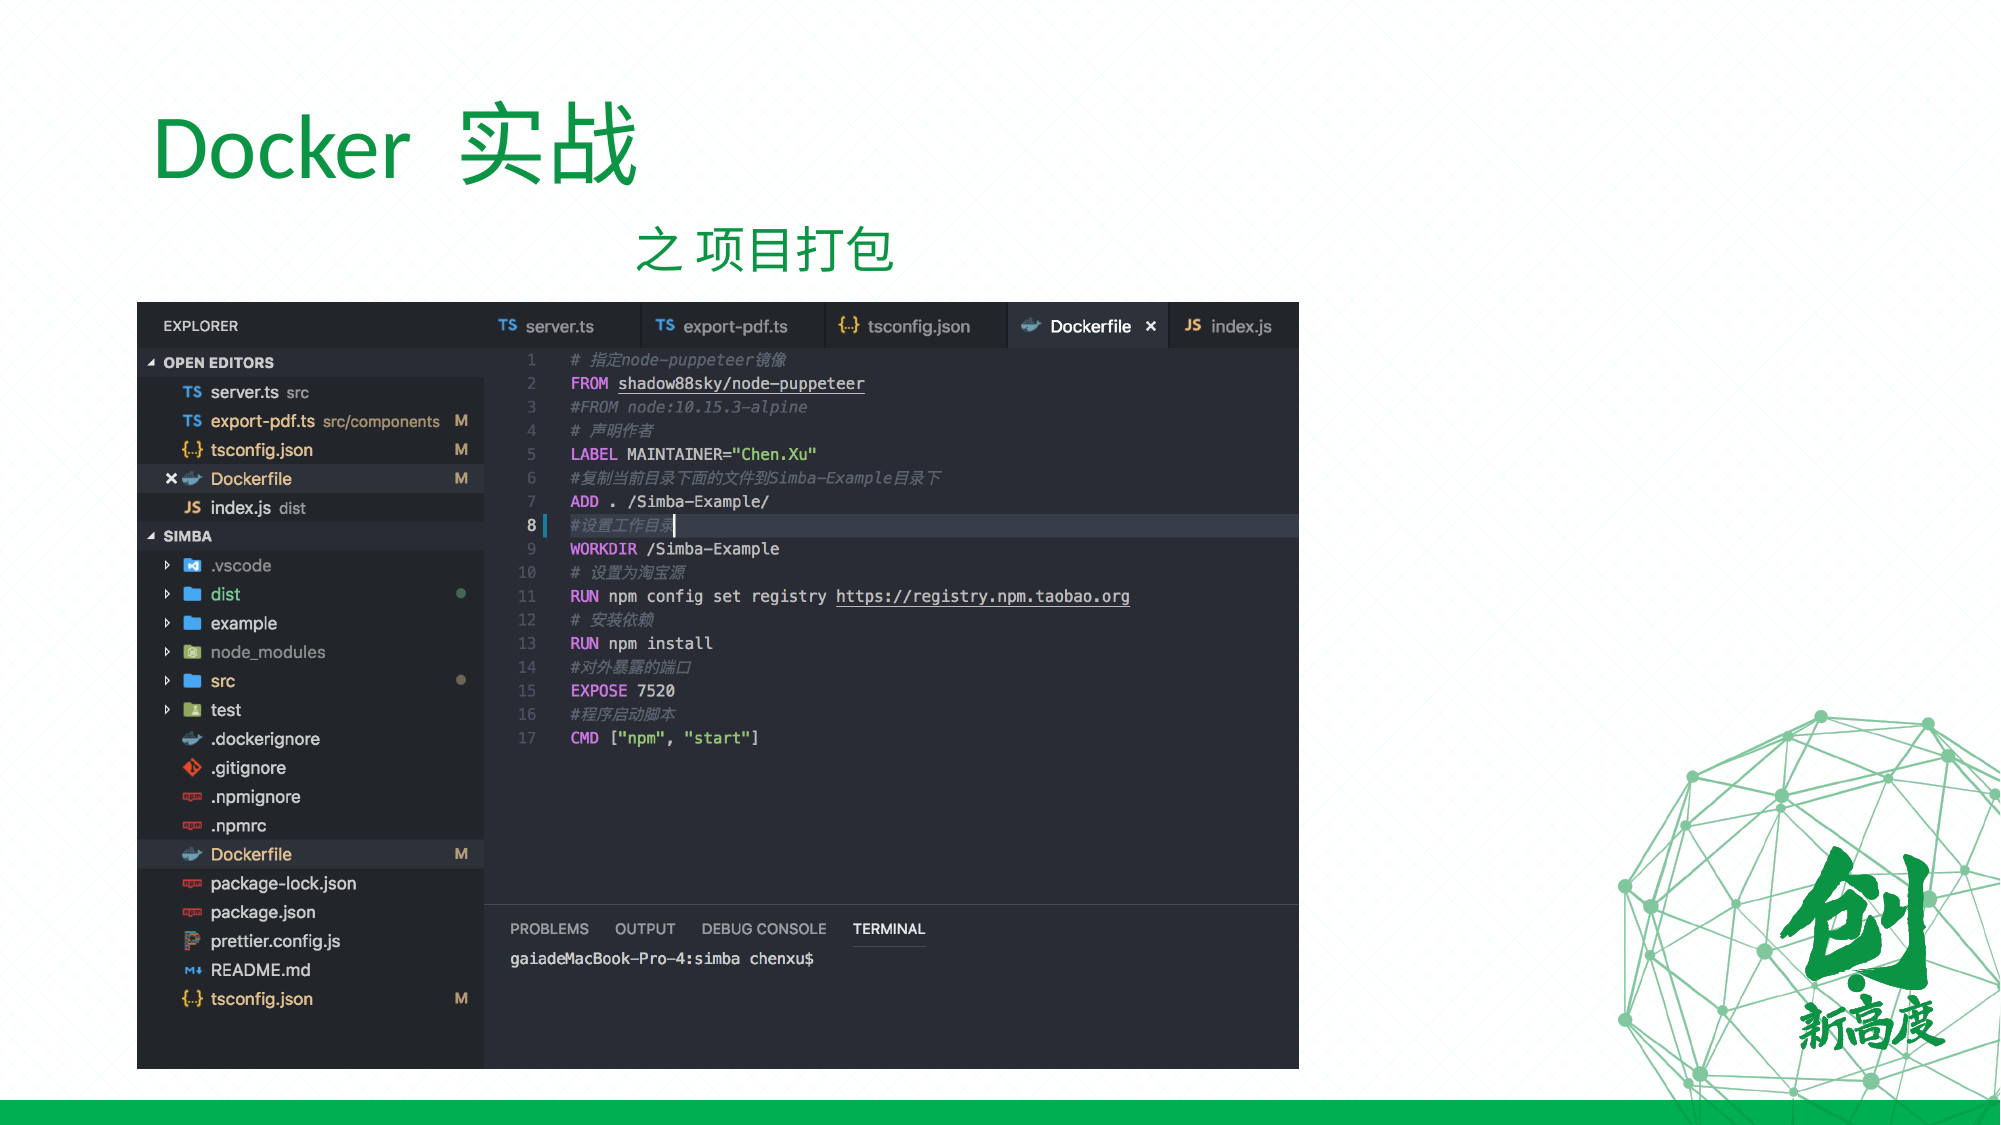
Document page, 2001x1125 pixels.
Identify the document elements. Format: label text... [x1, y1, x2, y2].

text_box 之 项目打包 [619, 210, 911, 286]
title Docker 实战 [137, 59, 1863, 238]
picture [1618, 710, 2001, 1125]
picture [137, 302, 1299, 1069]
